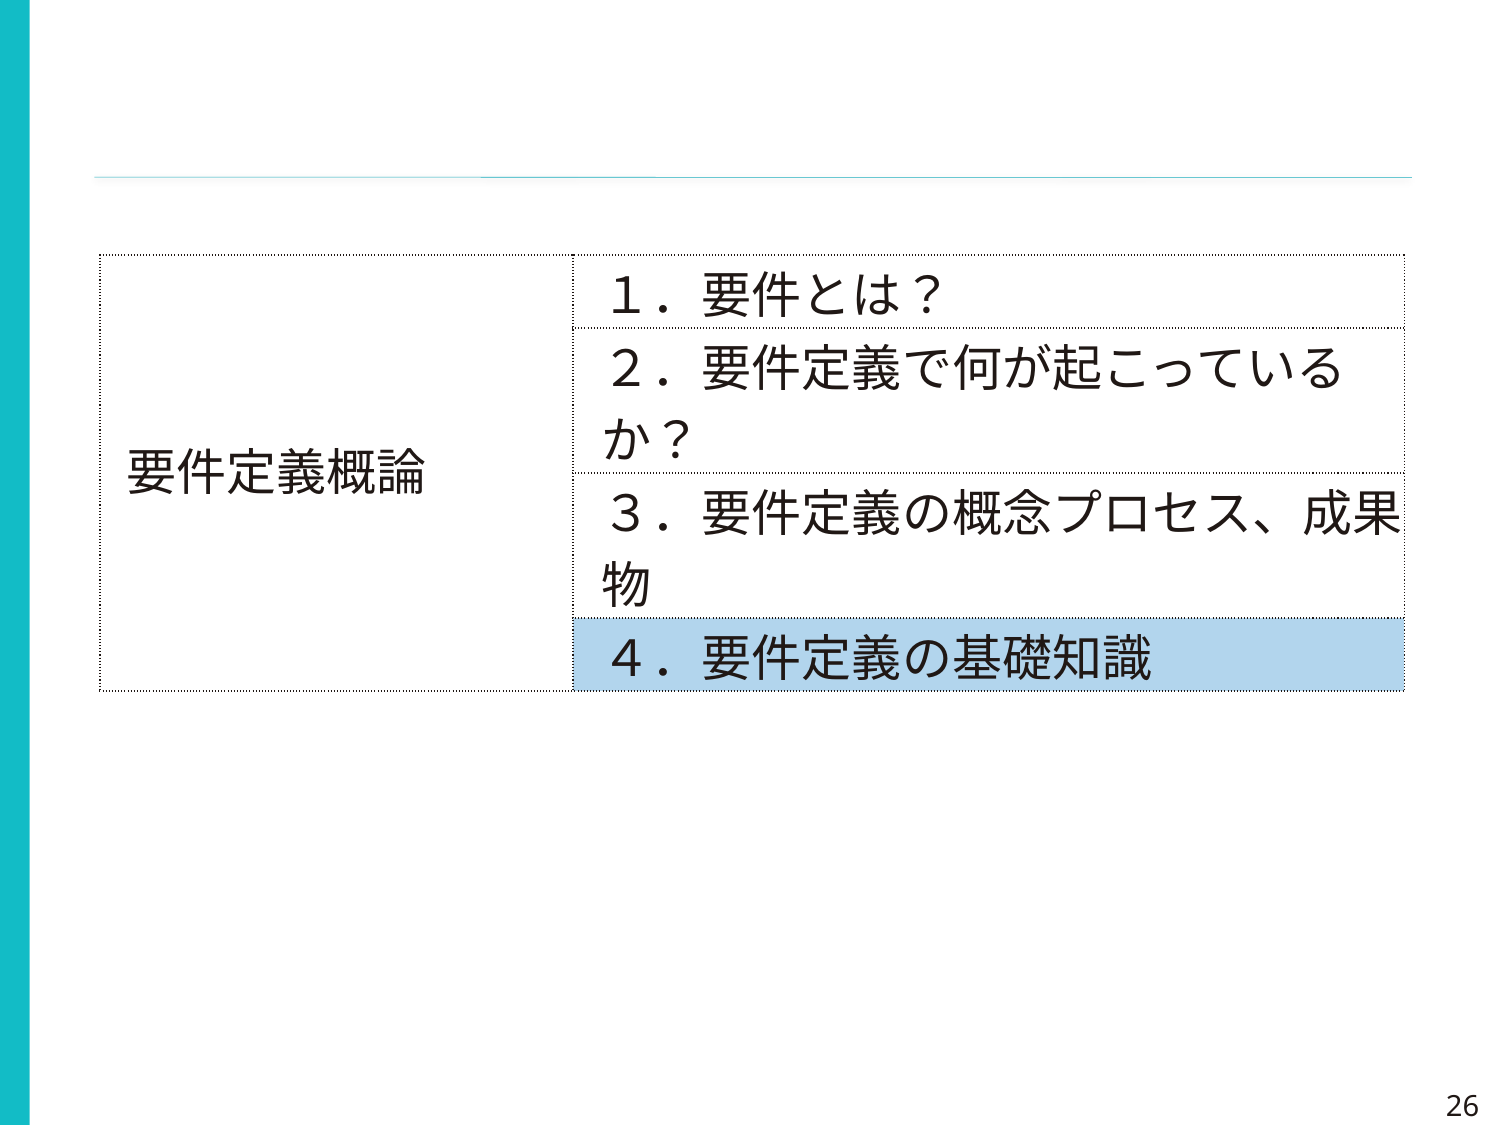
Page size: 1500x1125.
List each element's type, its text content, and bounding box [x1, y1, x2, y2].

picture [0, 0, 49, 1125]
slide_number 26 [1285, 1079, 1495, 1125]
table_cell ３．要件定義の概念プロセス、成果物 [573, 473, 1404, 618]
table_cell ２．要件定義で何が起こっているか？ [573, 328, 1404, 473]
table_cell ４．要件定義の基礎知識 [573, 618, 1404, 691]
table_header 要件定義概論 [100, 255, 573, 691]
table_header １．要件とは？ [573, 255, 1404, 328]
